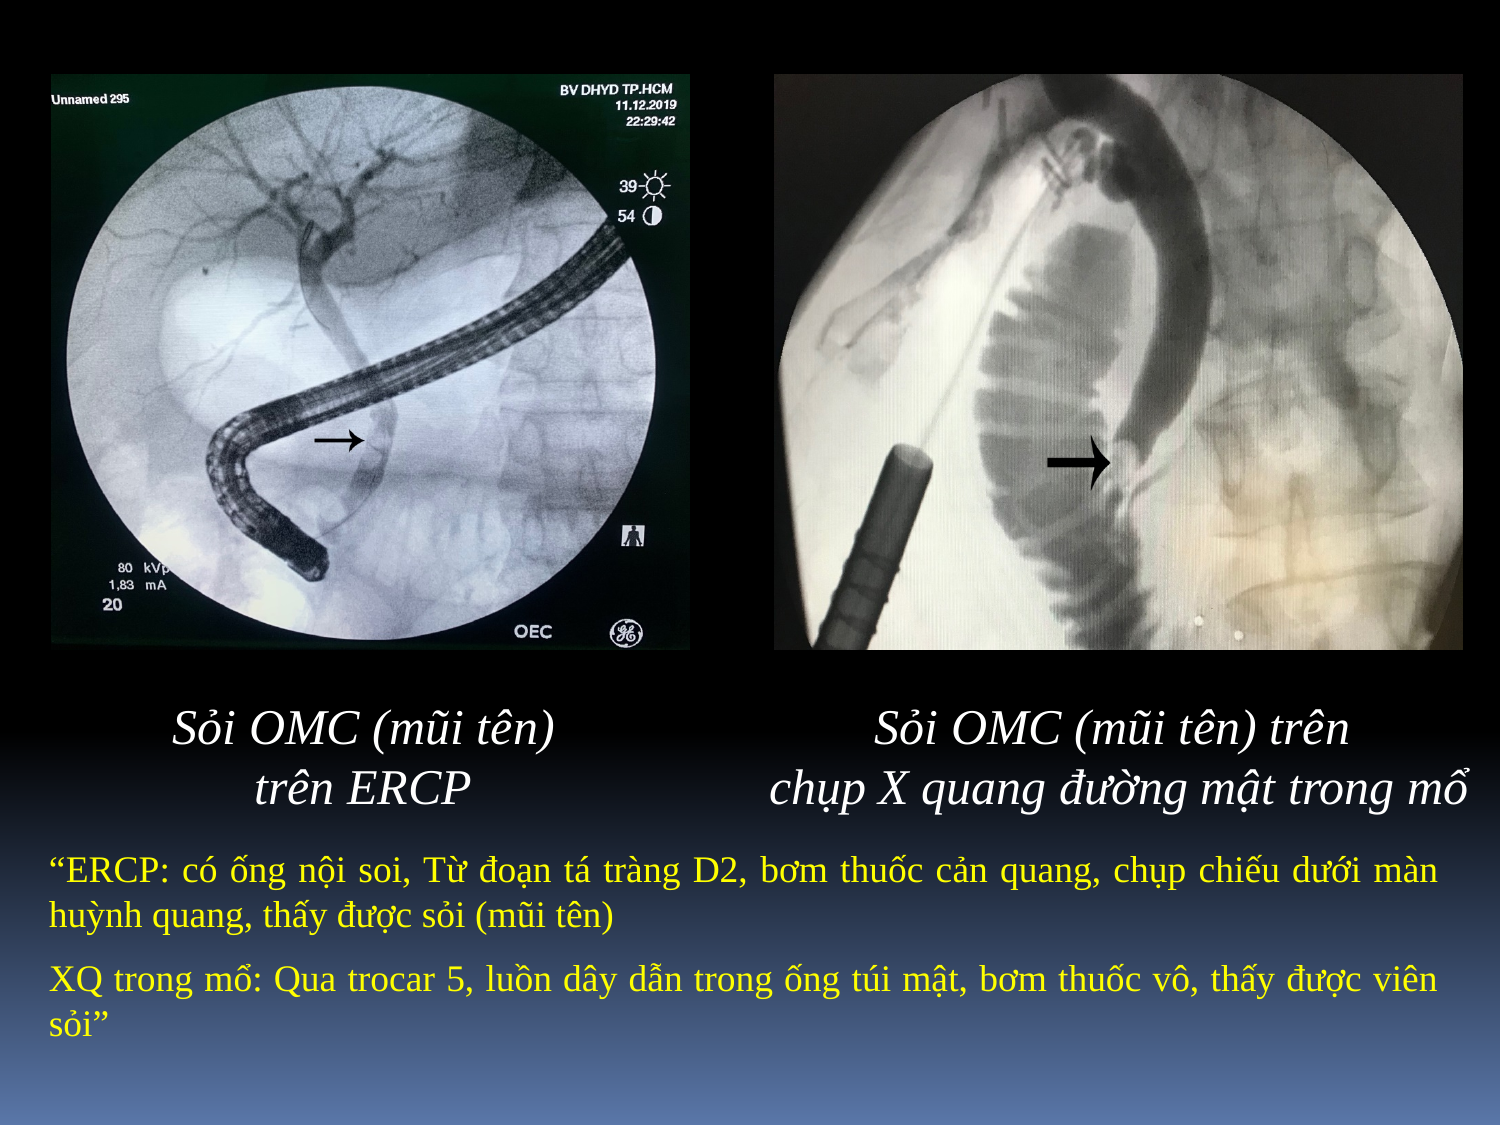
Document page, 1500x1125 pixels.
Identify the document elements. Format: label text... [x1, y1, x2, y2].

text_box Sỏi OMC (mũi tên) trên chụp X quang đường mật trong mổ [703, 687, 1500, 823]
picture [51, 74, 690, 651]
text_box Sỏi OMC (mũi tên) trên ERCP [158, 687, 583, 823]
picture [774, 74, 1463, 651]
text_box “ERCP: có ống nội soi, Từ đoạn tá tràng D2, bơm thuốc cản quang, chụp chiếu dưới màn huỳnh quang, thấy được sỏi (mũi tên) XQ trong mổ: Qua trocar 5, luồn dây dẫn trong ống túi mật, bơm thuốc vô, thấy được viên sỏi” [34, 837, 1455, 1051]
